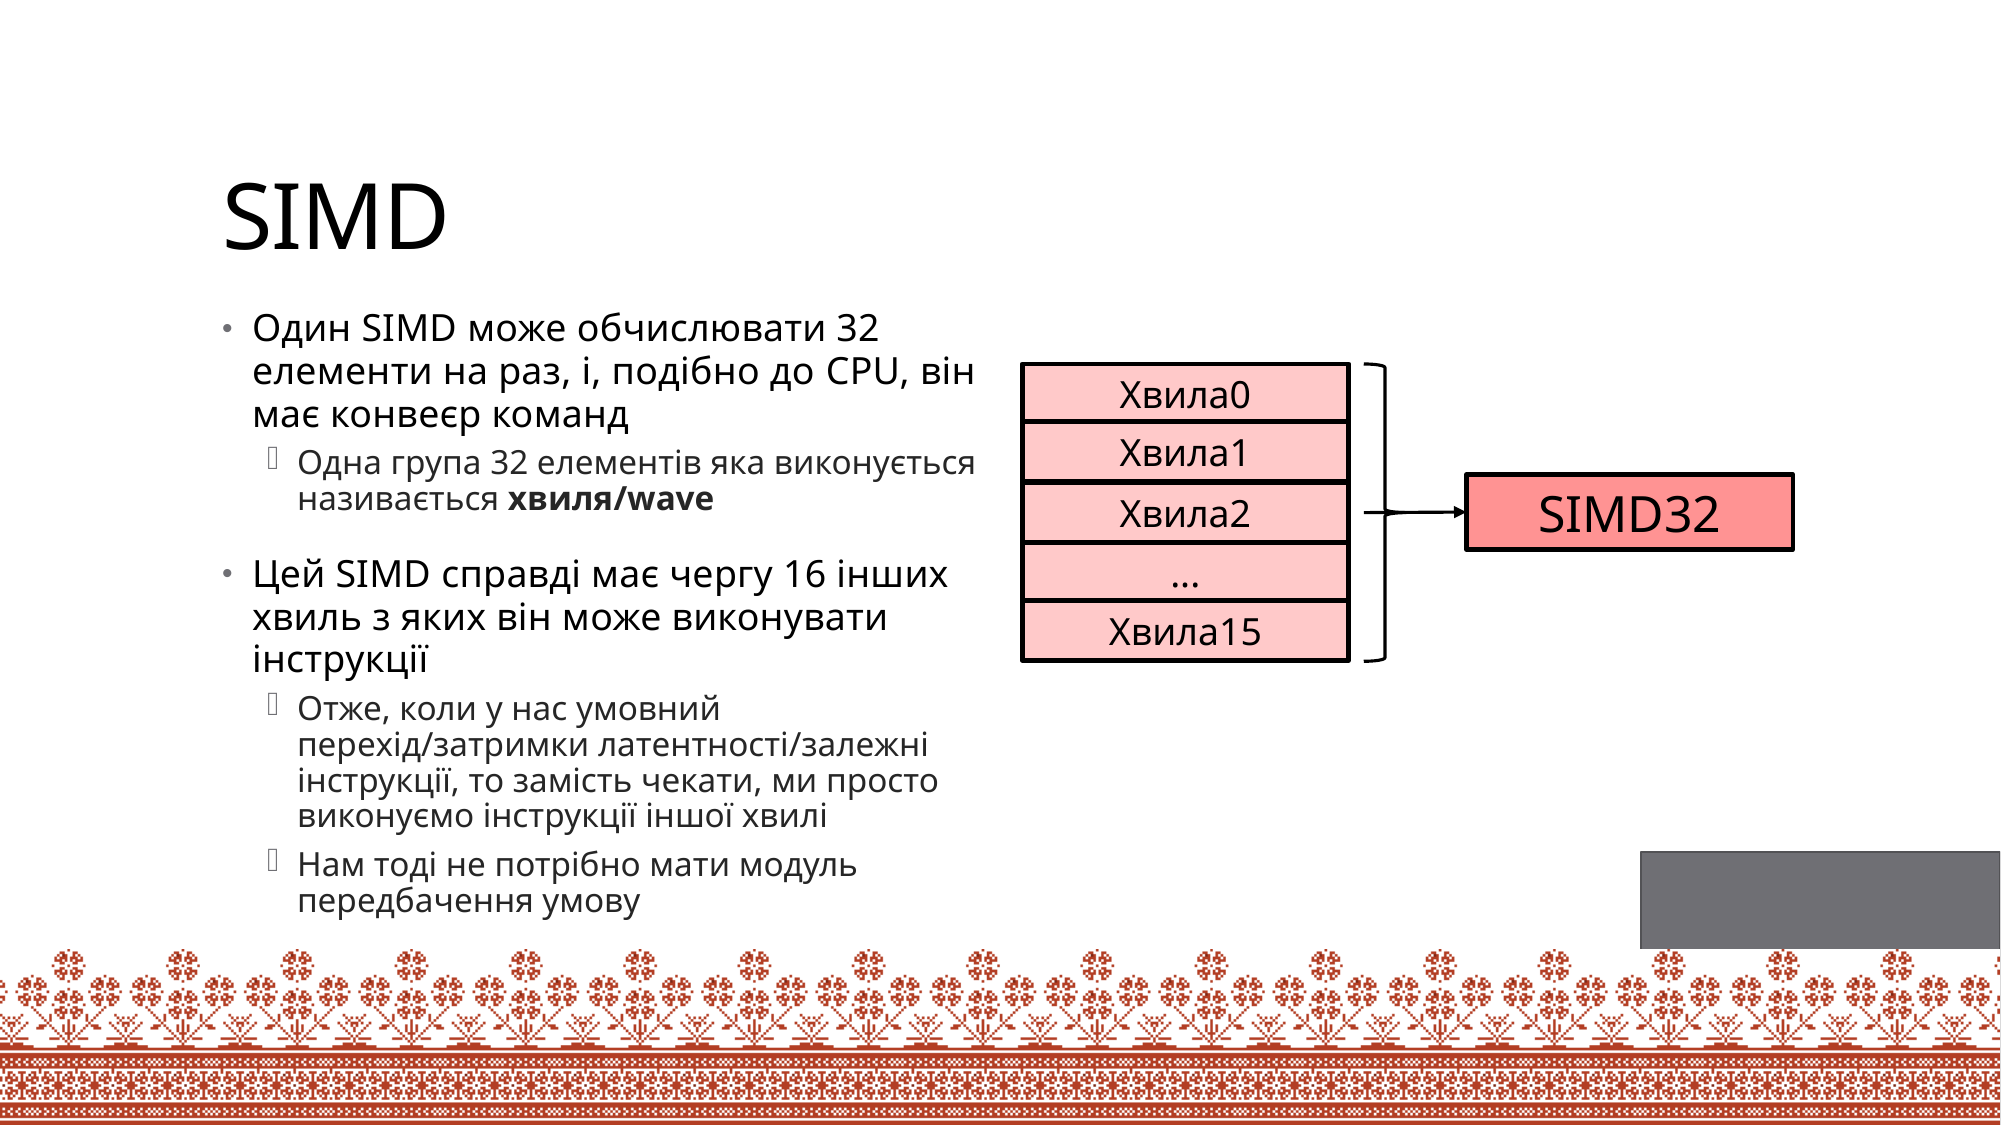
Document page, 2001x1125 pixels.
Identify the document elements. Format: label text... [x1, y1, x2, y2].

text_box Хвила0 [1022, 363, 1349, 421]
text_box Хвила2 [1022, 482, 1349, 542]
list Один SIMD може обчислювати 32 елементи на раз, і, подібно до CPU, він має конвеєр команд Одна група 32 елементів яка виконується називається хвиля/wave Цей SIMD справді має чергу 16 інших хвиль з яких він може виконувати інструкції Отже, коли у нас умовний перехід/затримки латентності/залежні інструкції, то замість чекати, ми просто виконуємо інструкції іншої хвилі Нам тоді не потрібно мати модуль передбачення умову [206, 299, 1008, 1065]
text_box Хвила1 [1022, 421, 1349, 482]
text_box [1363, 515, 1389, 663]
text_box Хвила15 [1022, 600, 1349, 661]
text_box [1363, 363, 1388, 511]
title SIMD [206, 60, 1797, 278]
picture [0, 949, 2000, 1125]
text_box ... [1022, 542, 1349, 600]
text_box SIMD32 [1466, 474, 1793, 550]
